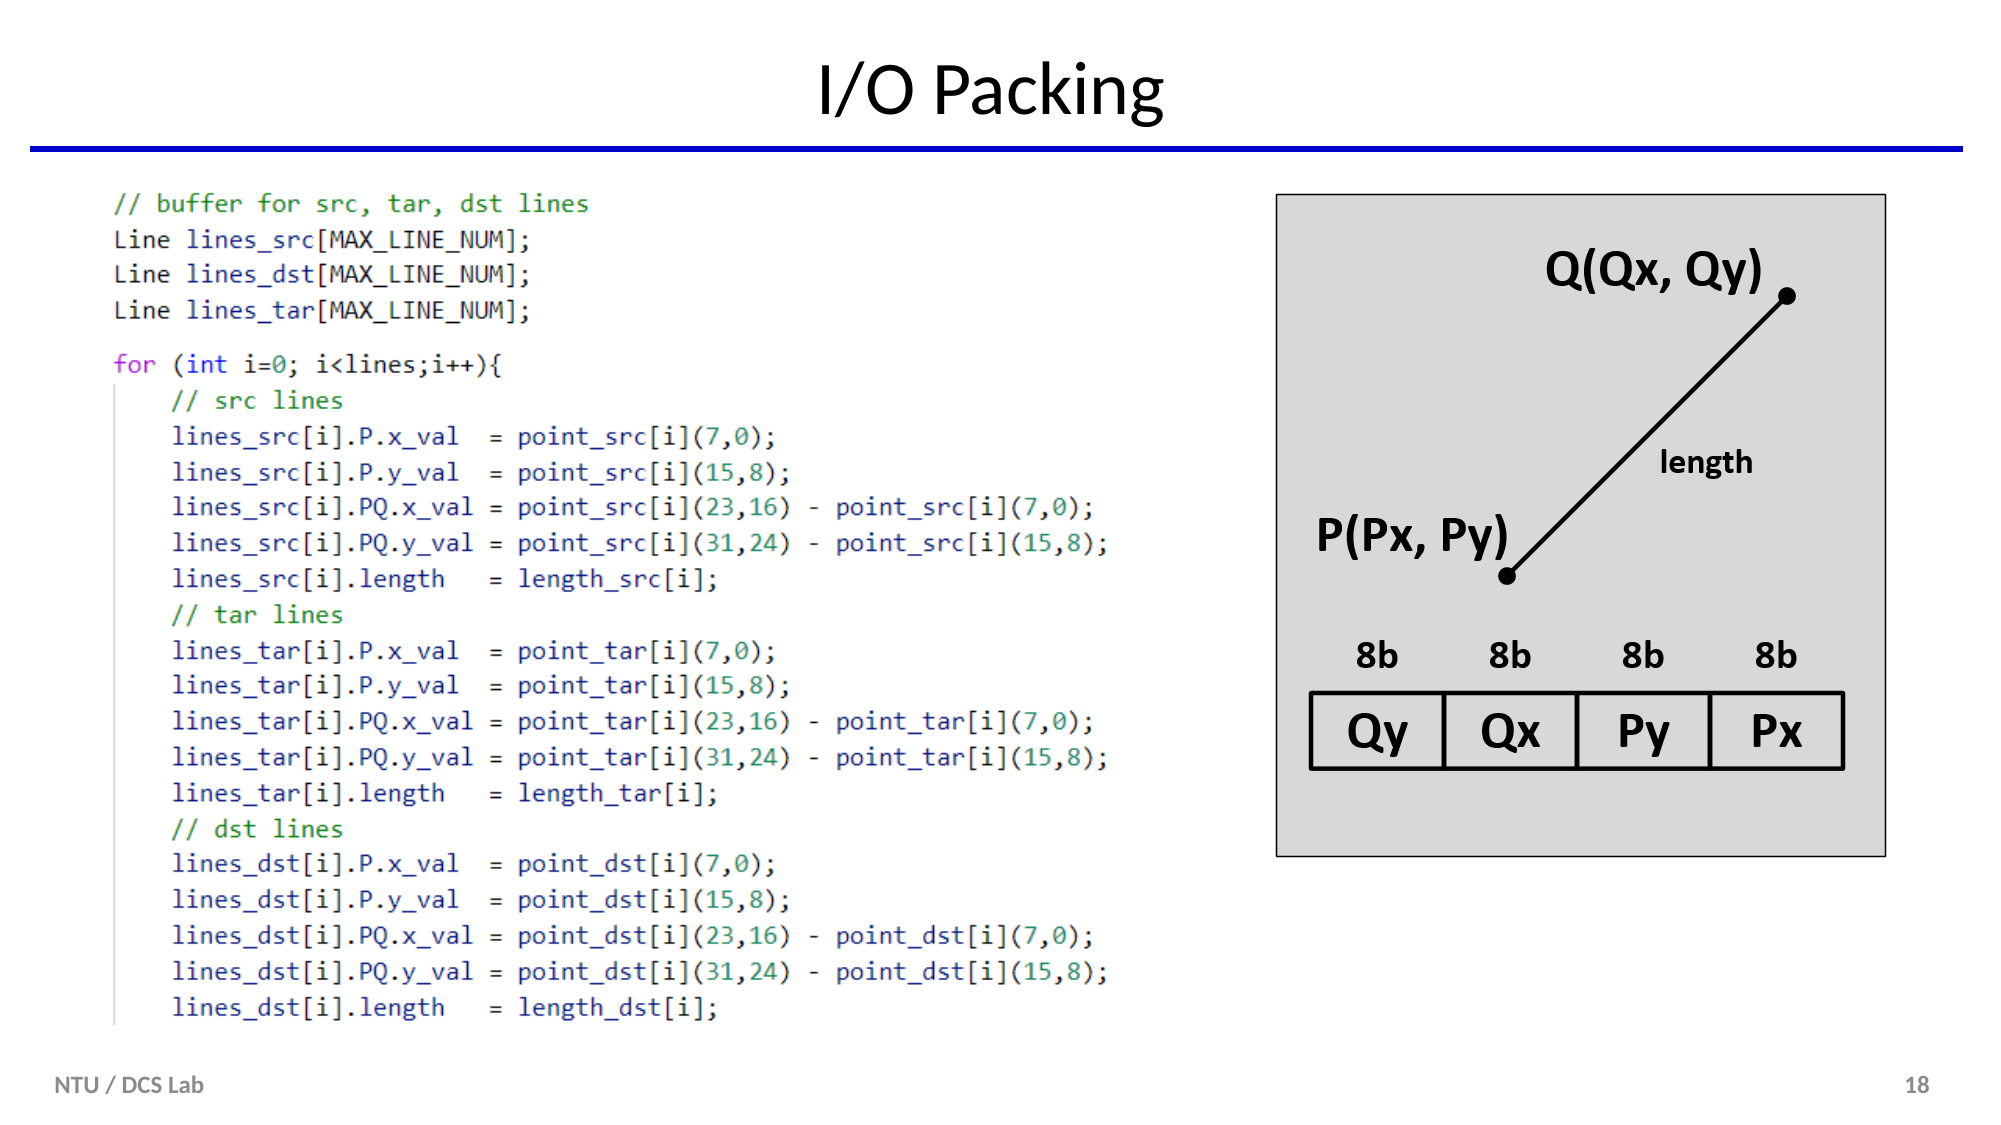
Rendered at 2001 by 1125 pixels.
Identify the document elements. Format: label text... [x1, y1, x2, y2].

picture [1269, 184, 1889, 863]
title I/O Packing [99, 30, 1900, 138]
footer NTU / DCS Lab [39, 1042, 673, 1125]
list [111, 348, 1116, 1028]
picture [111, 184, 600, 334]
slide_number 18 [1433, 1042, 1945, 1125]
